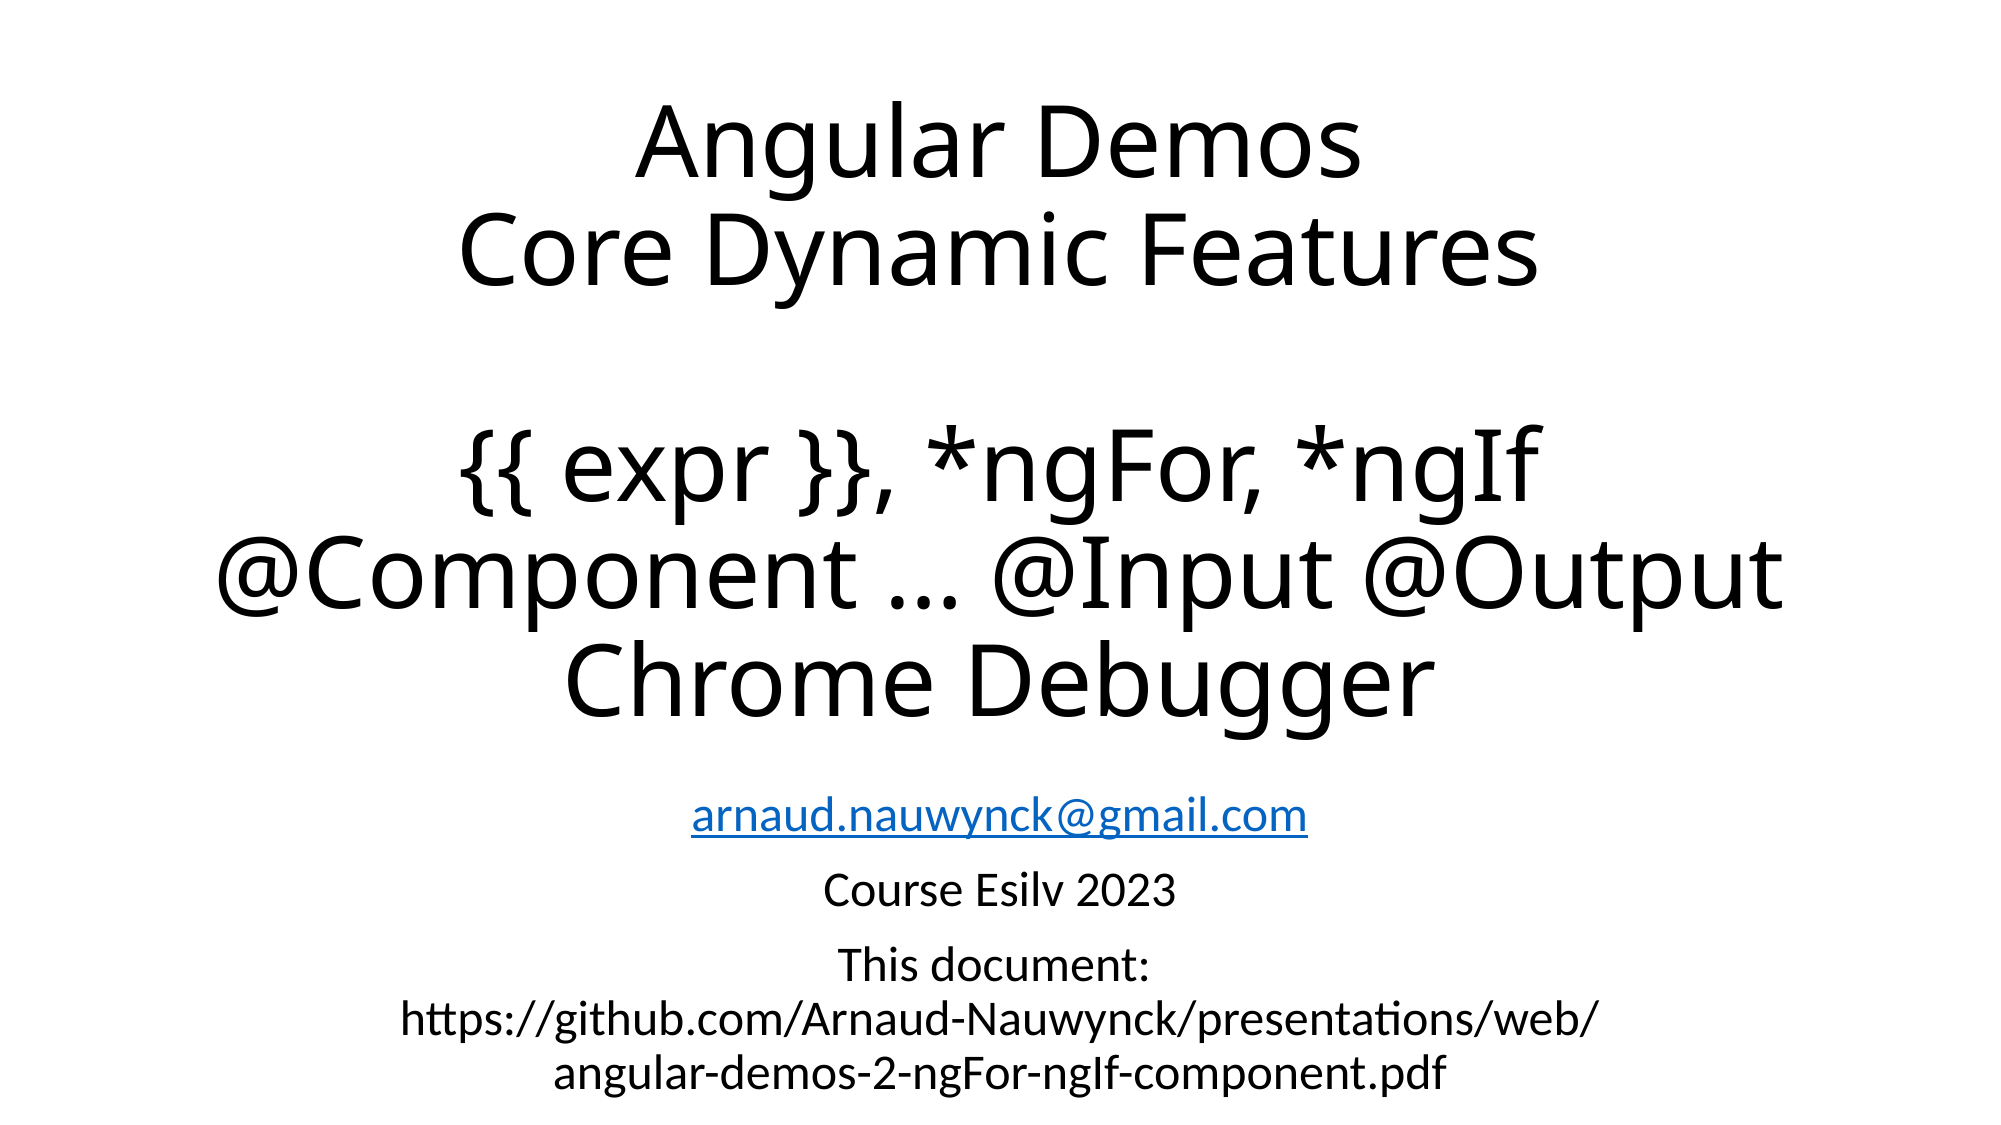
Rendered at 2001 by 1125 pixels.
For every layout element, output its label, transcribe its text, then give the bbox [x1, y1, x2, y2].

subtitle arnaud.nauwynck@gmail.com Course Esilv 2023 This document: https://github.com/Arnaud-Nauwynck/presentations/web/ angular-demos-2-ngFor-ngIf-component.pdf [64, 781, 1936, 1125]
title Angular Demos Core Dynamic Features {{ expr }}, *ngFor, *ngIf @Component … @Input @Output Chrome Debugger [0, 81, 2000, 747]
